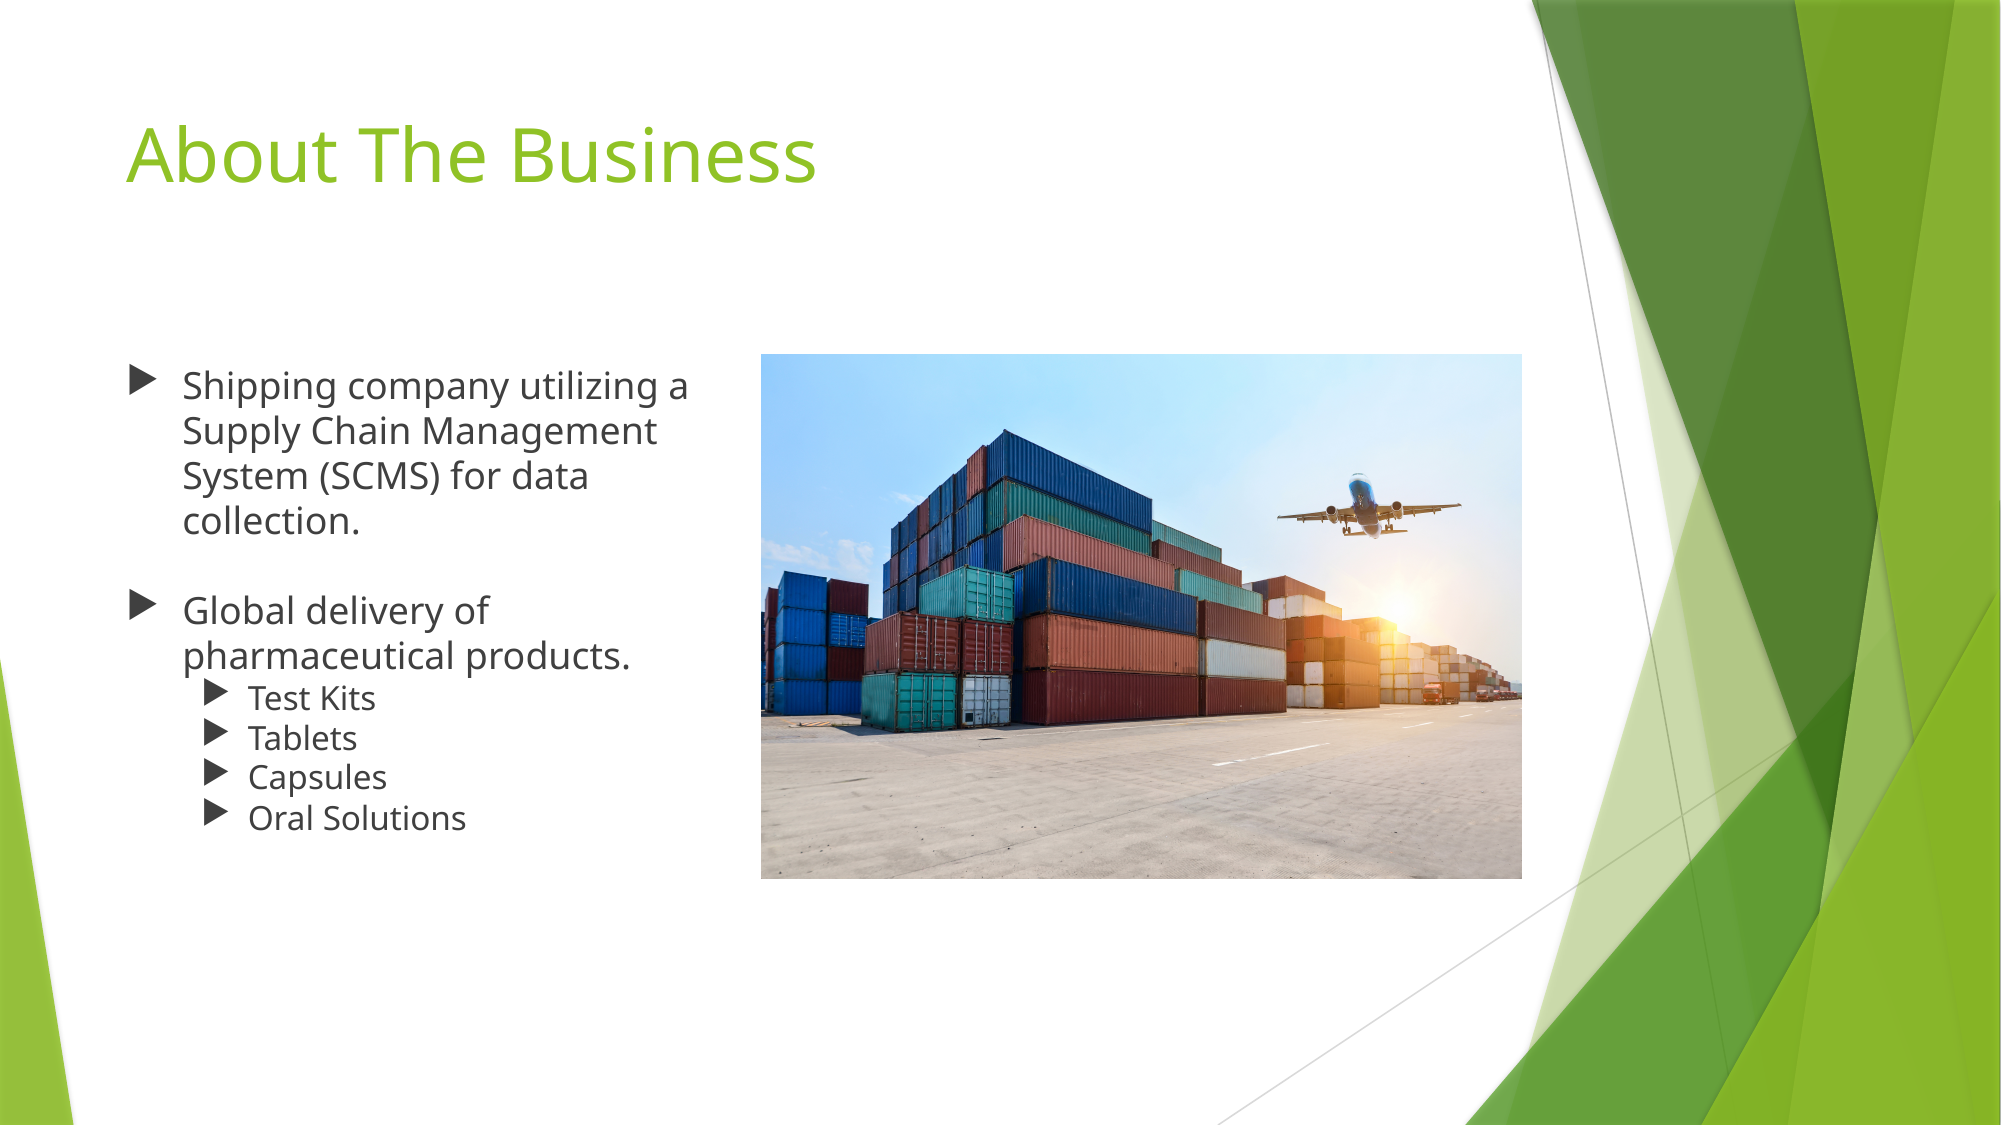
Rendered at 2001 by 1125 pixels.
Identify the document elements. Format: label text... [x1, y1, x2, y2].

list Shipping company utilizing a Supply Chain Management System (SCMS) for data collection. Global delivery of pharmaceutical products. Test Kits Tablets Capsules Oral Solutions [111, 354, 759, 992]
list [760, 353, 1522, 879]
title About The Business [111, 99, 1522, 317]
